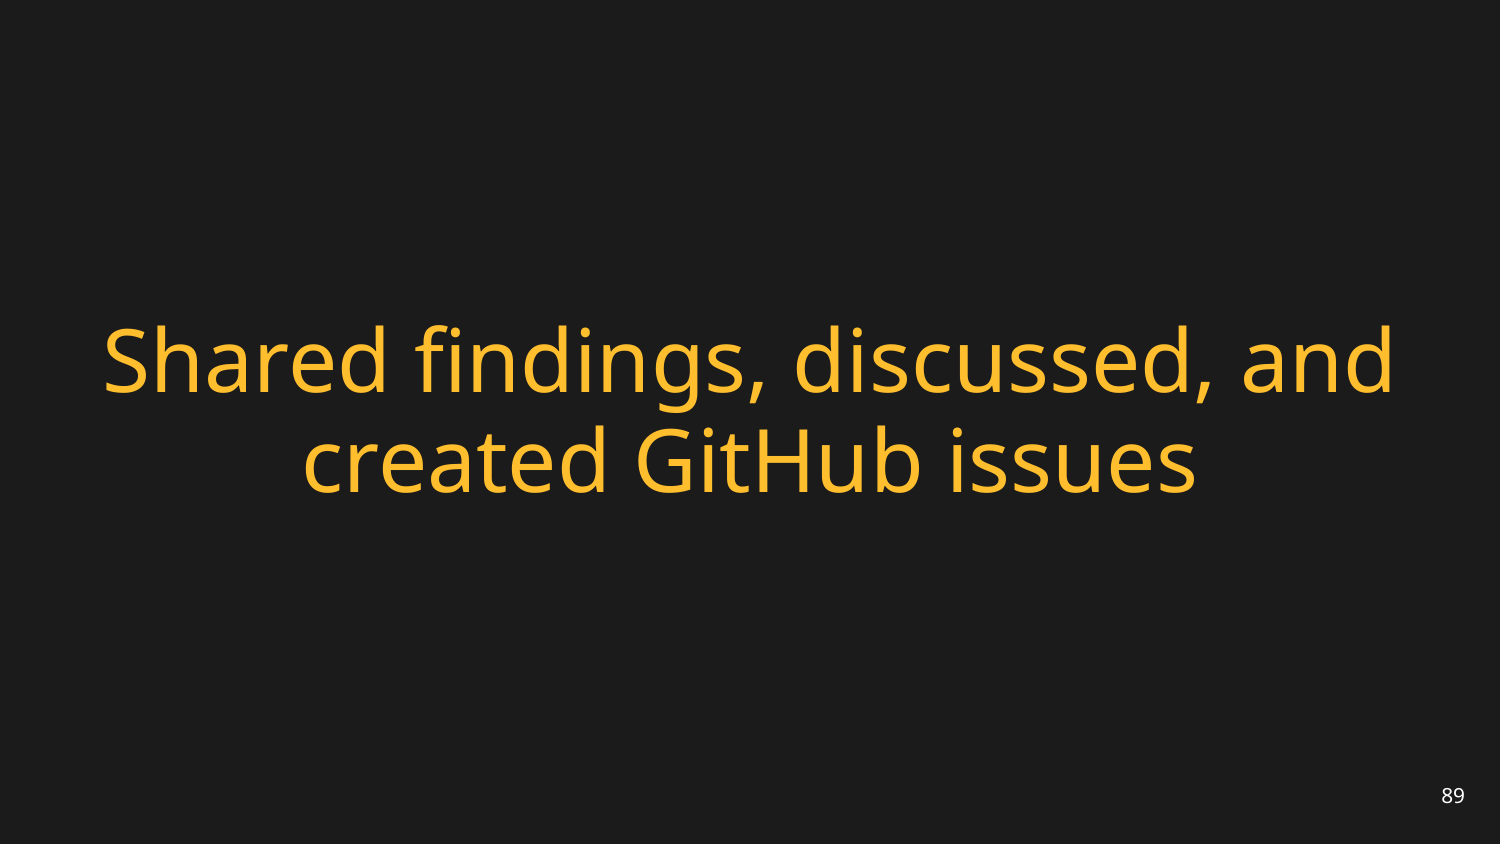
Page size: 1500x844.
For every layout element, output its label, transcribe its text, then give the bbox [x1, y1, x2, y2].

title Shared findings, discussed, and created GitHub issues [51, 72, 1449, 753]
slide_number 89 [1389, 764, 1480, 830]
